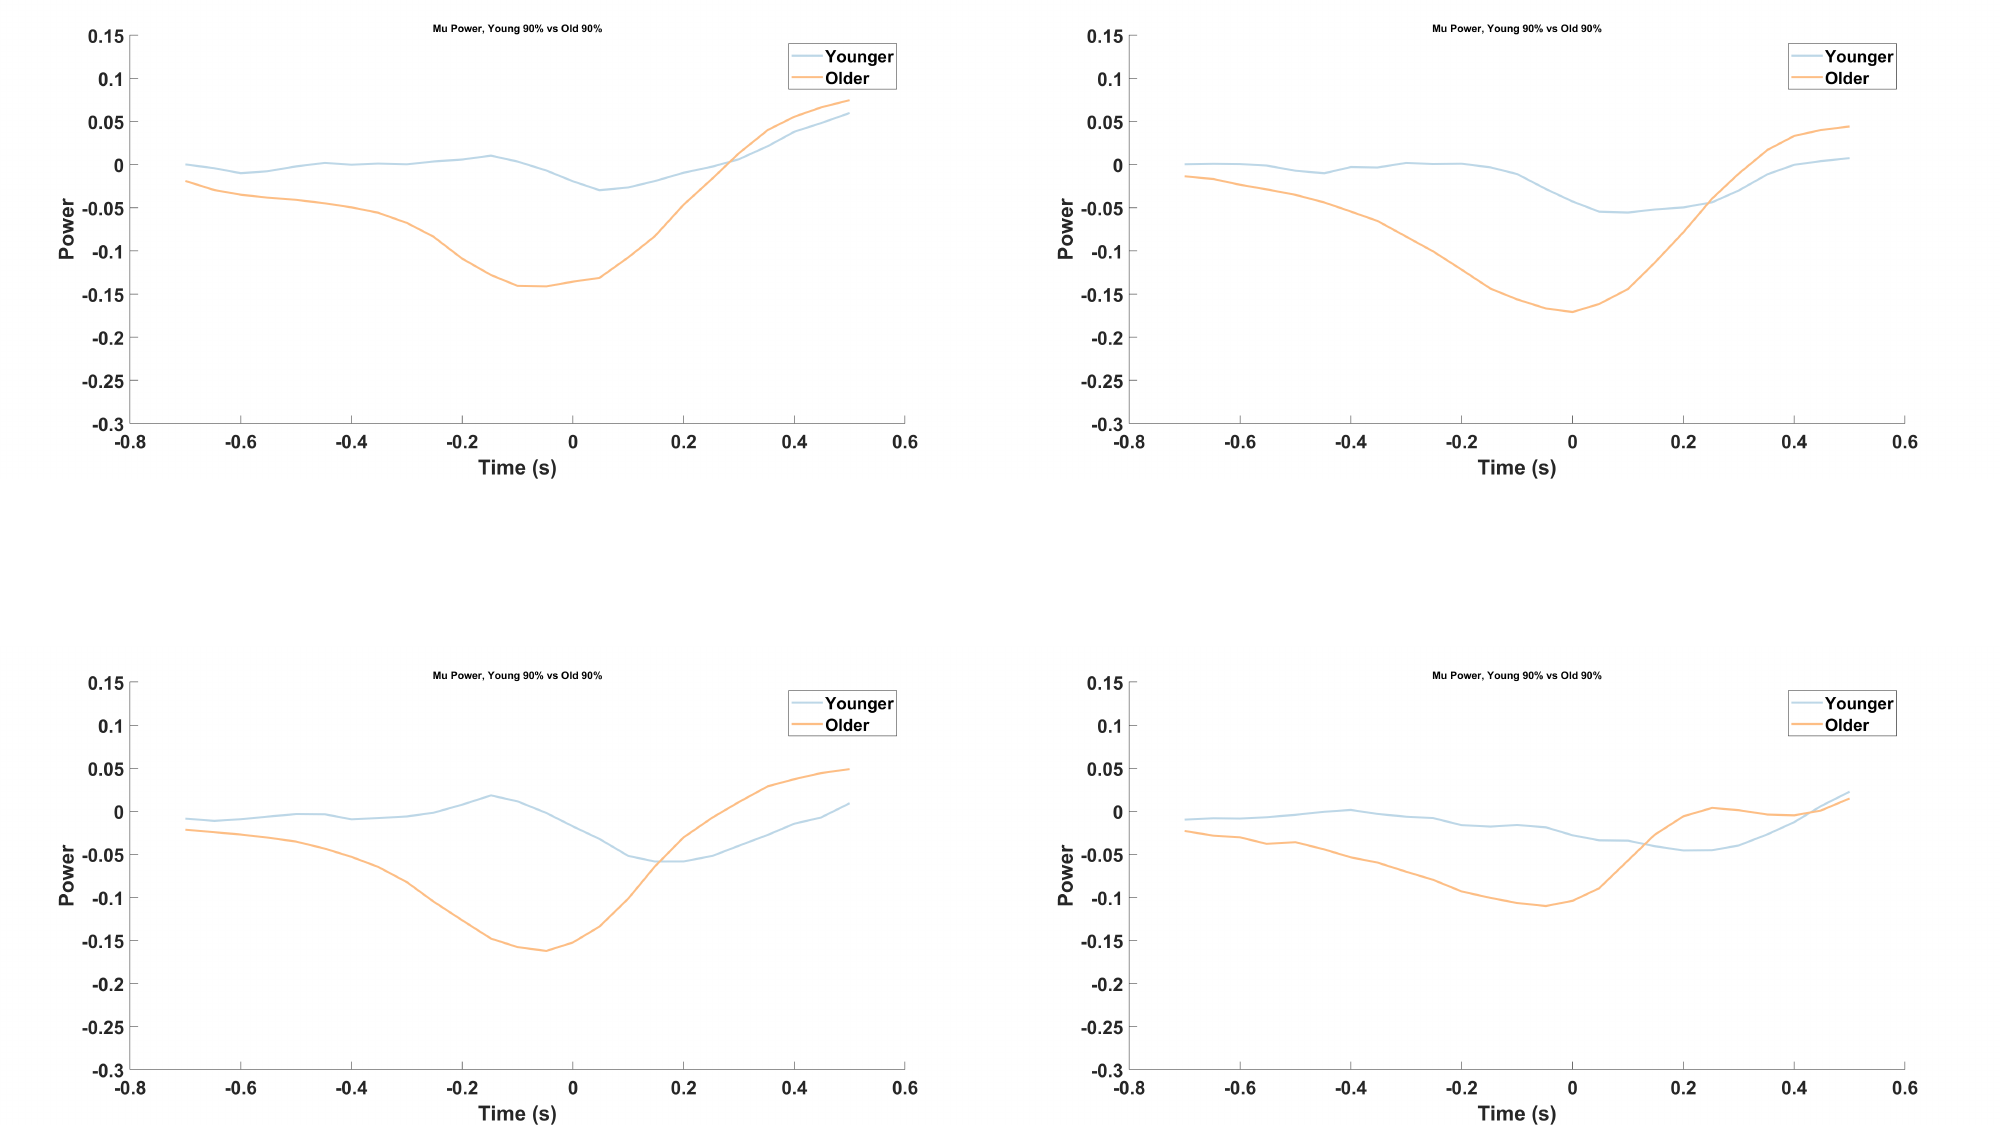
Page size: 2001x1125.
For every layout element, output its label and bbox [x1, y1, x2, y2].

picture [0, 0, 2000, 479]
picture [0, 646, 2000, 1125]
